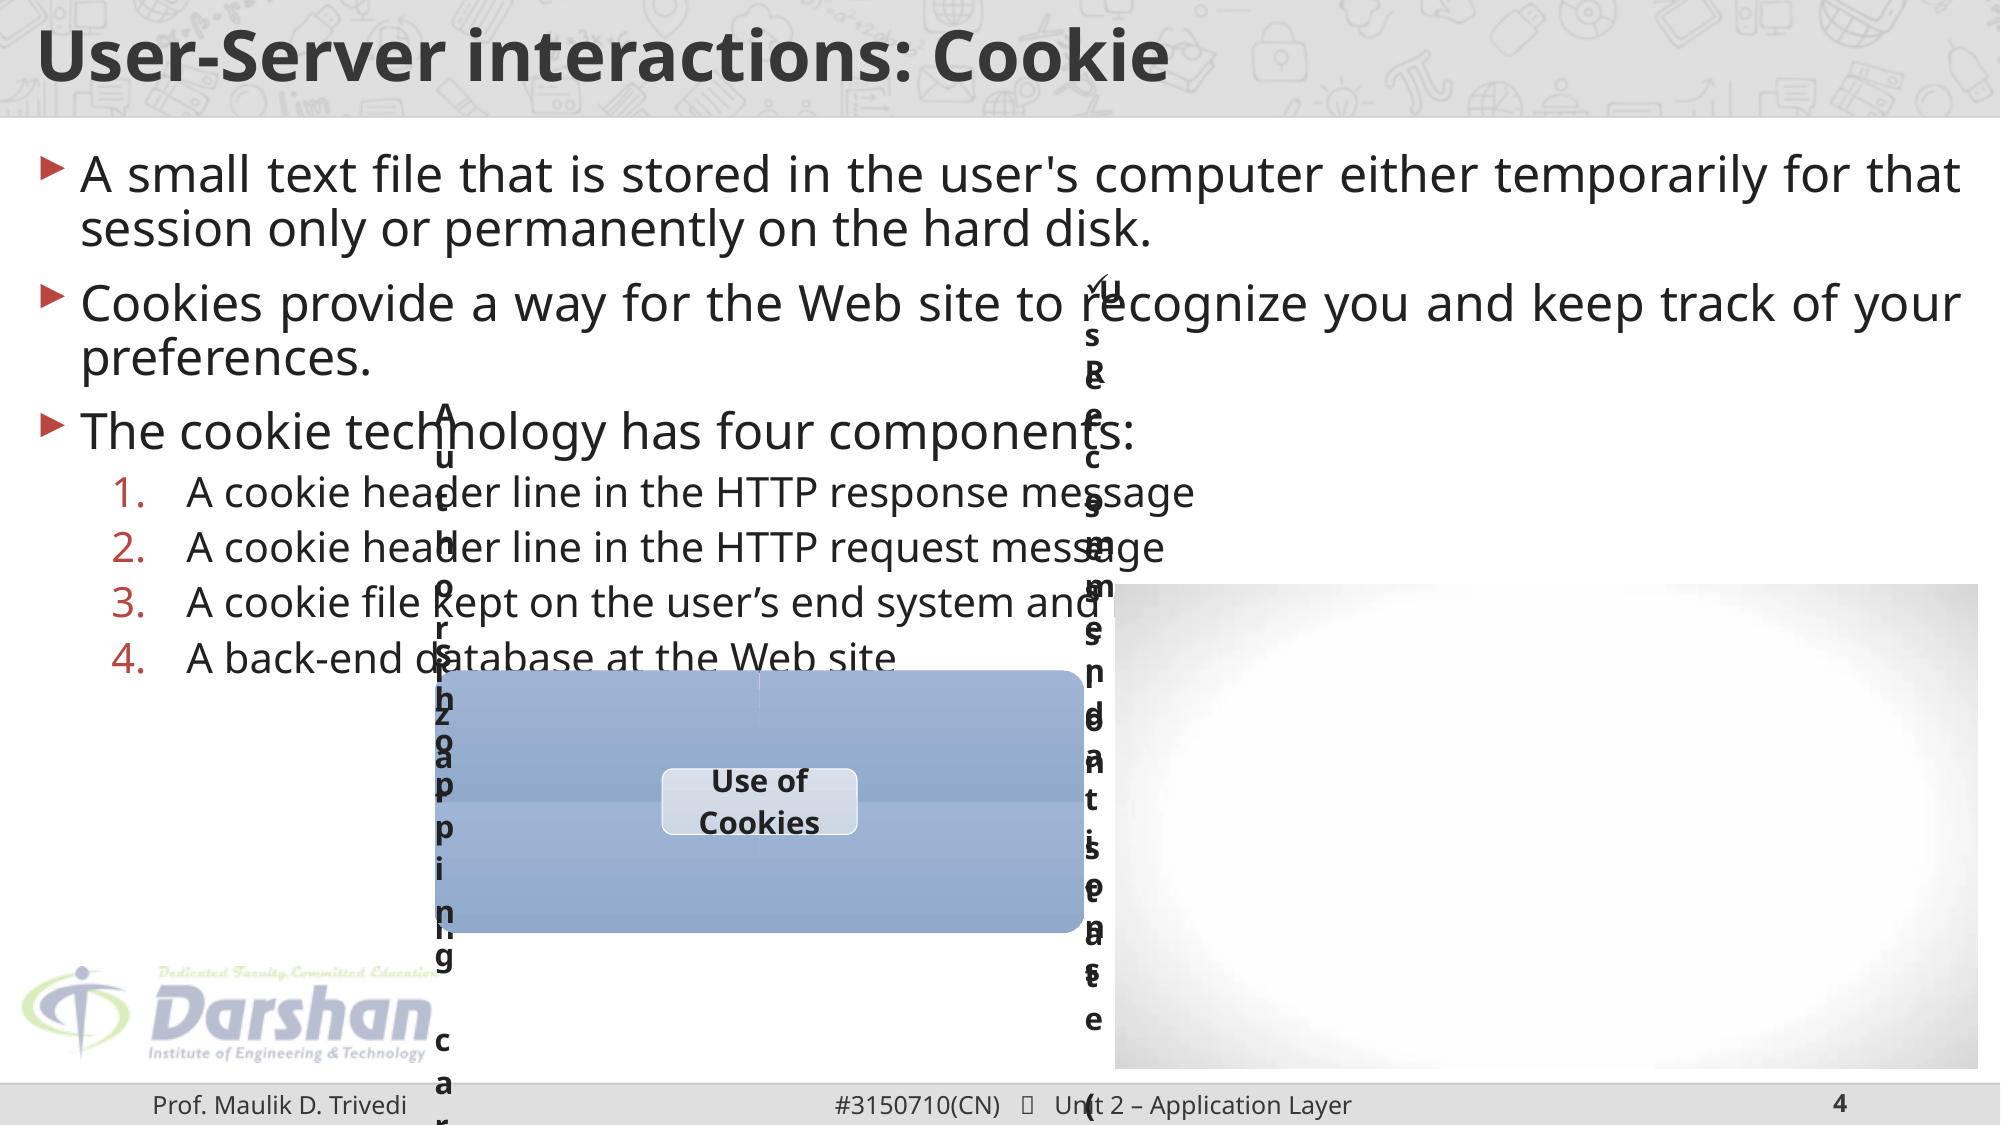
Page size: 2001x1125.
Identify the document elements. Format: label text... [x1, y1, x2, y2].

list A small text file that is stored in the user's computer either temporarily for that session only or permanently on the hard disk. Cookies provide a way for the Web site to recognize you and keep track of your preferences. The cookie technology has four components: A cookie header line in the HTTP response message A cookie header line in the HTTP request message A cookie file kept on the user’s end system and managed by the user’s browser A back-end database at the Web site [21, 141, 1979, 1059]
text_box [434, 670, 1085, 933]
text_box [1115, 583, 1979, 1070]
title User-Server interactions: Cookie [0, 0, 2000, 117]
